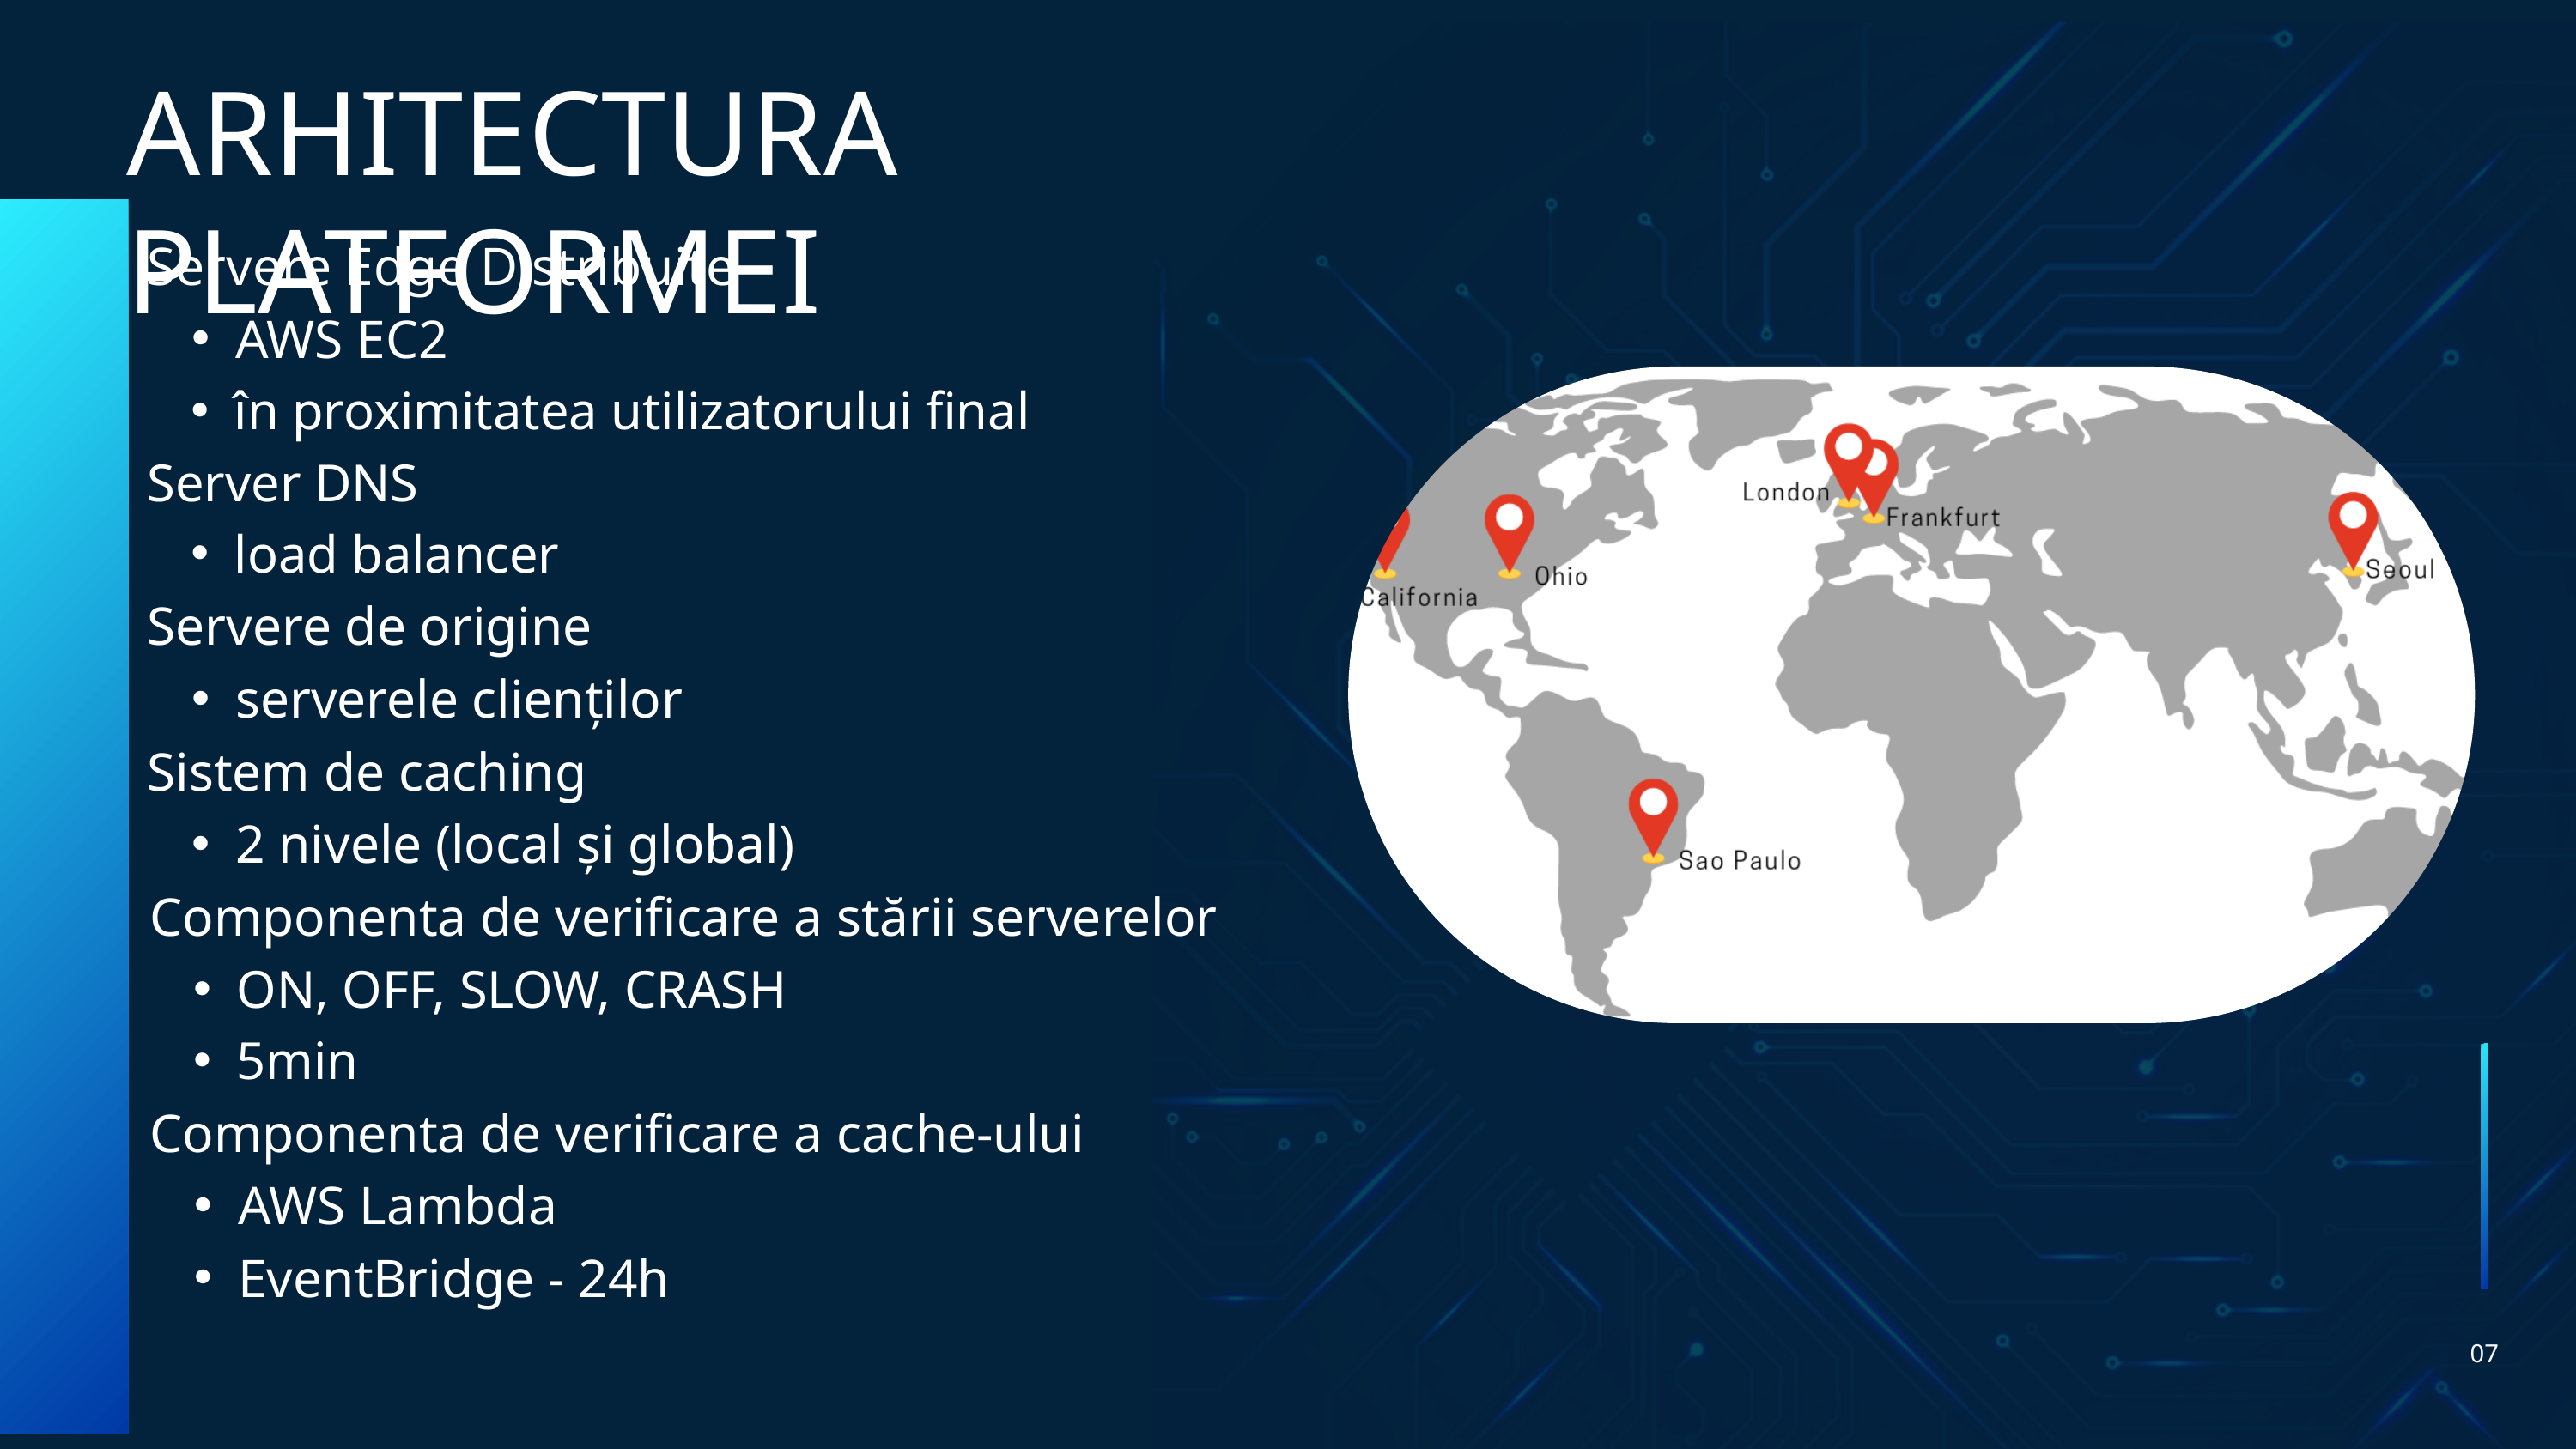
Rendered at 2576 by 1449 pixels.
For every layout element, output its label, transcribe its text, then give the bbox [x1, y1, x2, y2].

text_box ARHITECTURA PLATFORMEI [126, 60, 1244, 337]
text_box Servere Edge Distribuite AWS EC2 în proximitatea utilizatorului final Server DNS load balancer Servere de origine serverele clienților Sistem de caching 2 nivele (local și global) [147, 337, 1152, 945]
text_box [2481, 1022, 2488, 1289]
text_box [1152, 22, 2576, 1449]
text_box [1347, 366, 2476, 1024]
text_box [0, 187, 129, 1434]
text_box Componenta de verificare a stării serverelor ON, OFF, SLOW, CRASH 5min Componenta de verificare a cache-ului AWS Lambda EventBridge - 24h [149, 874, 1273, 1380]
